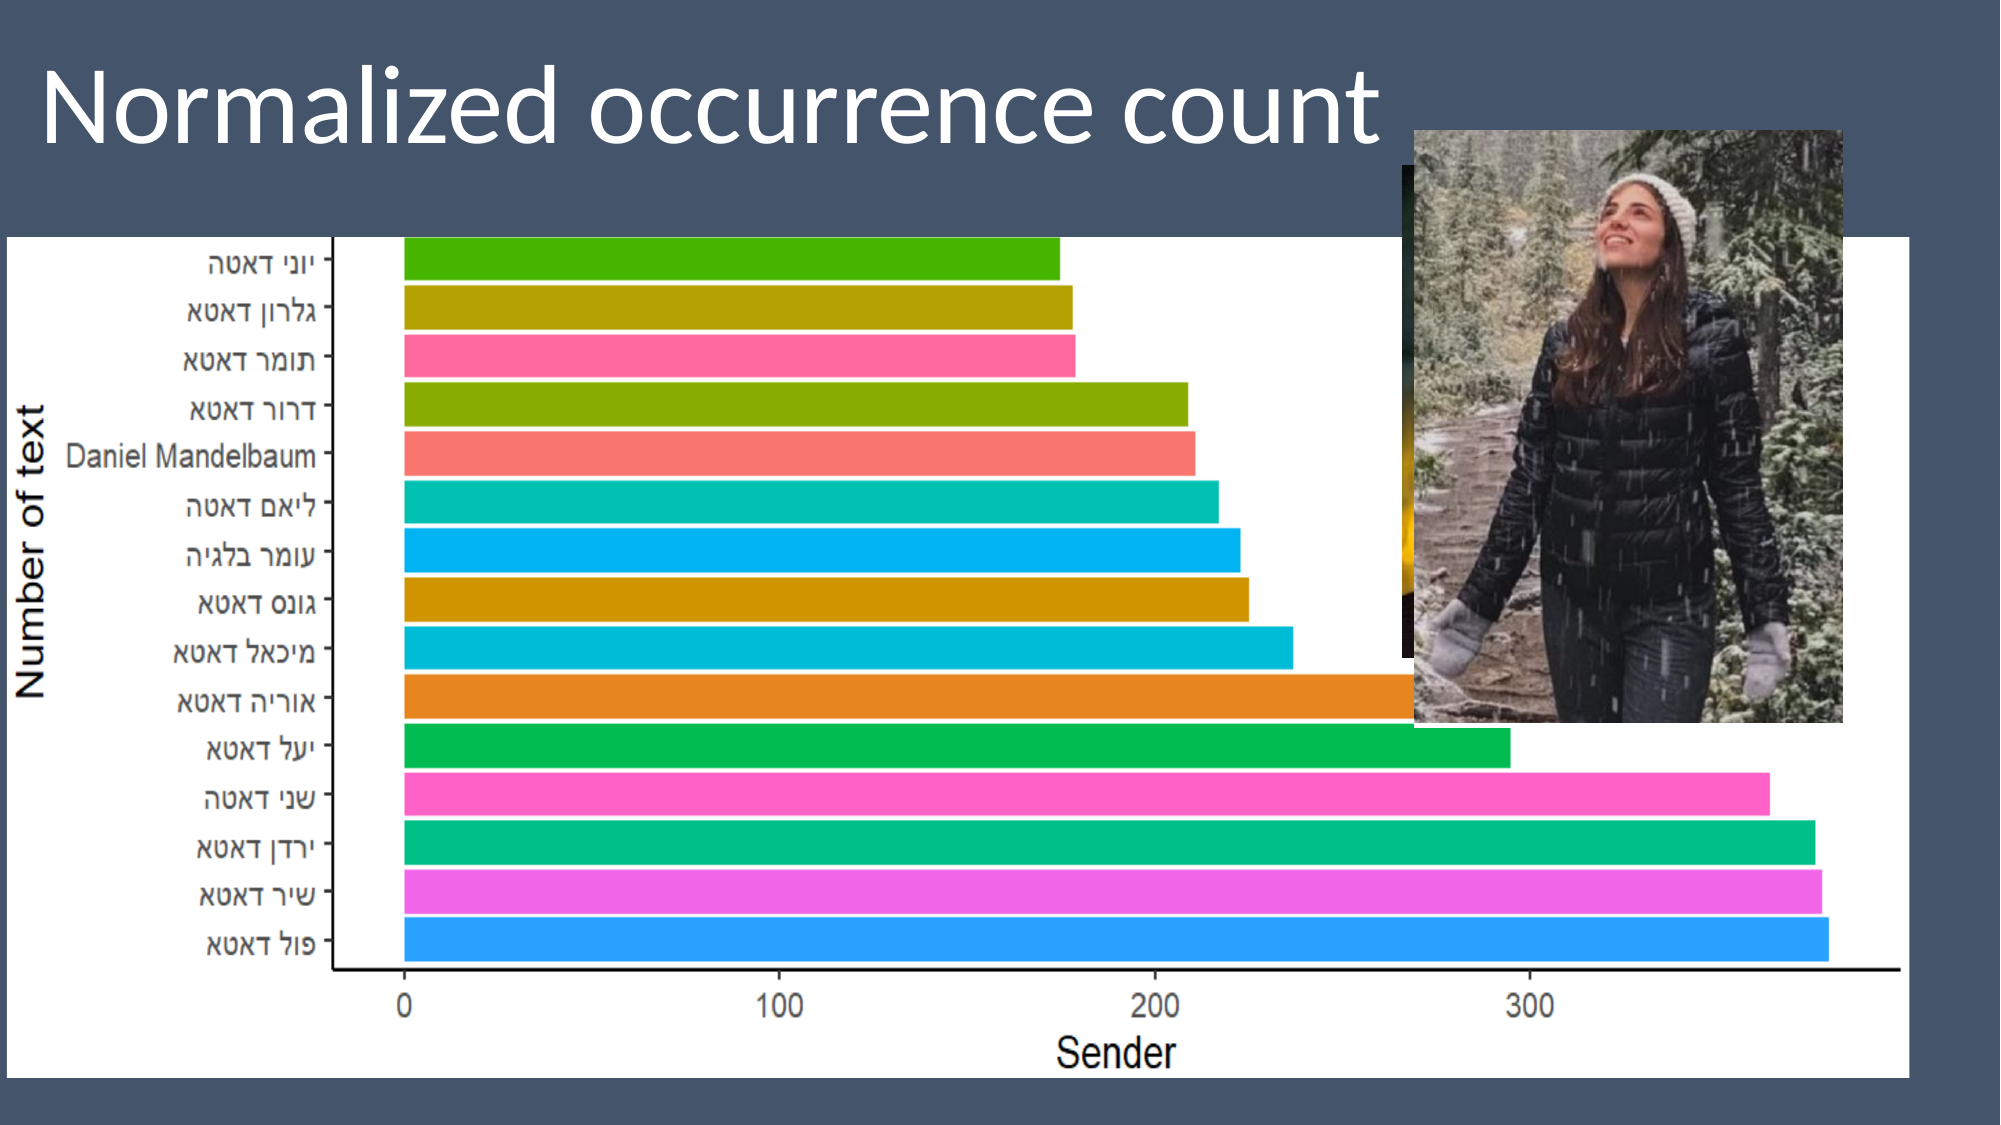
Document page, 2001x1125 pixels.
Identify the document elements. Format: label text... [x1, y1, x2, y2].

text_box Normalized occurrence count [24, 23, 1546, 174]
picture [6, 130, 1910, 1078]
